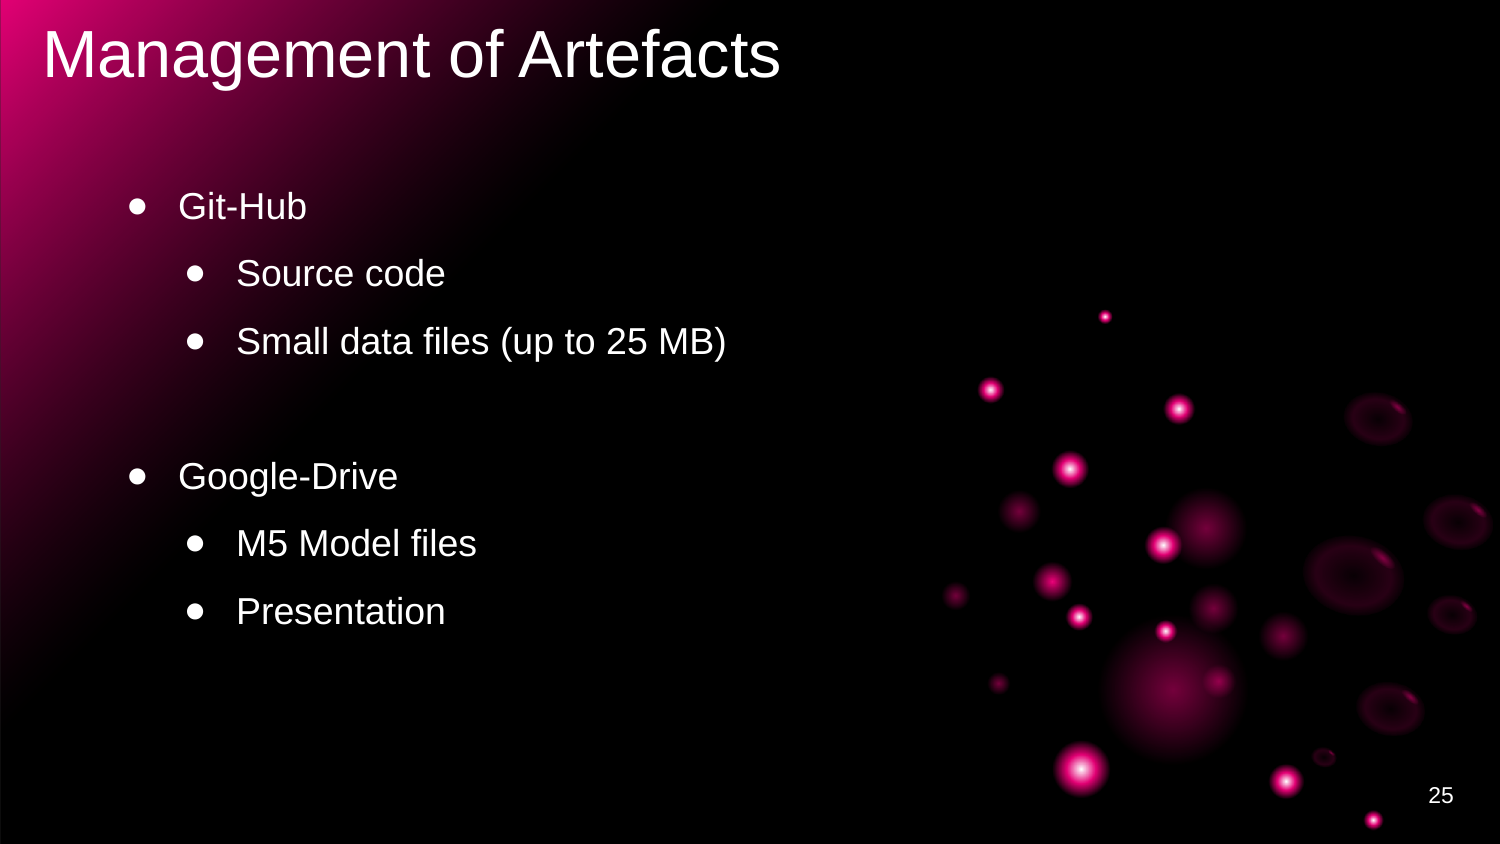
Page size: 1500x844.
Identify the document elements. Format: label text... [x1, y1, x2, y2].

picture [0, 0, 1500, 844]
title Management of Artefacts [42, 20, 1458, 86]
slide_number 25 [1406, 776, 1454, 813]
list Git-Hub Source code Small data files (up to 25 MB) Google-Drive M5 Model files Presentation [103, 159, 1458, 685]
